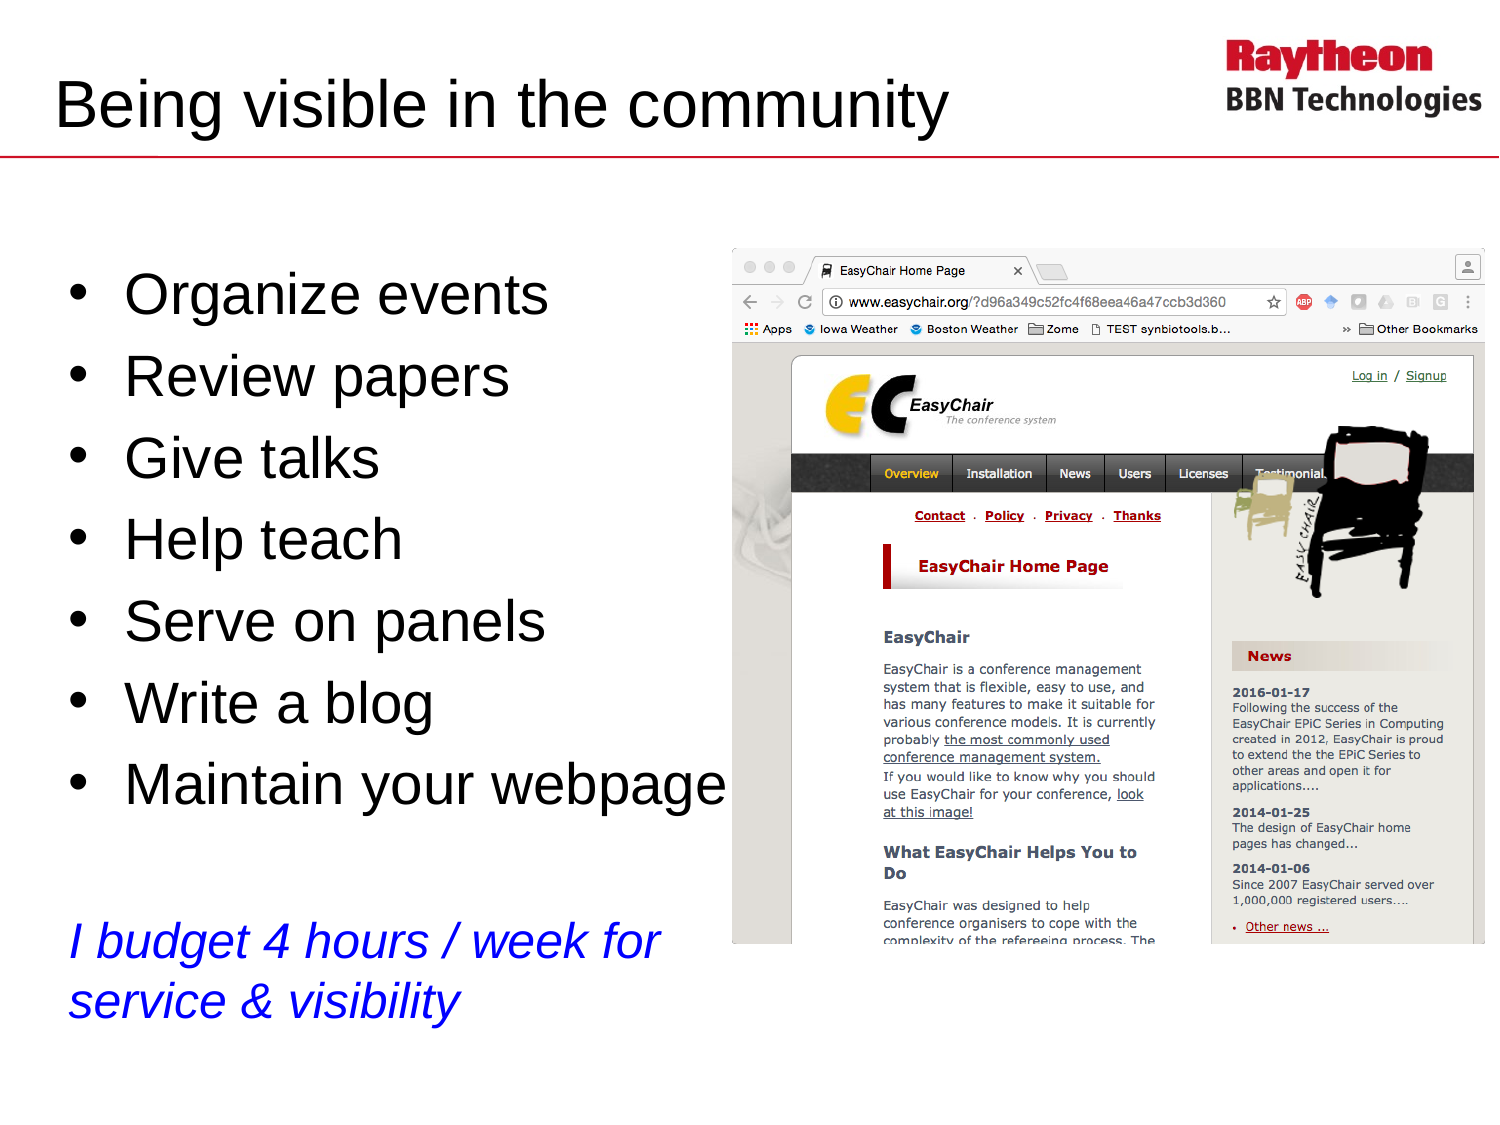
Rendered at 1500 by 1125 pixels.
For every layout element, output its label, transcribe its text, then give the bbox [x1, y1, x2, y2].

title Being visible in the community [39, 44, 1390, 158]
picture [1222, 36, 1484, 121]
list Organize events Review papers Give talks Help teach Serve on panels Write a blog Maintain your webpage I budget 4 hours / week for service & visibility [53, 248, 752, 992]
picture [731, 248, 1485, 944]
